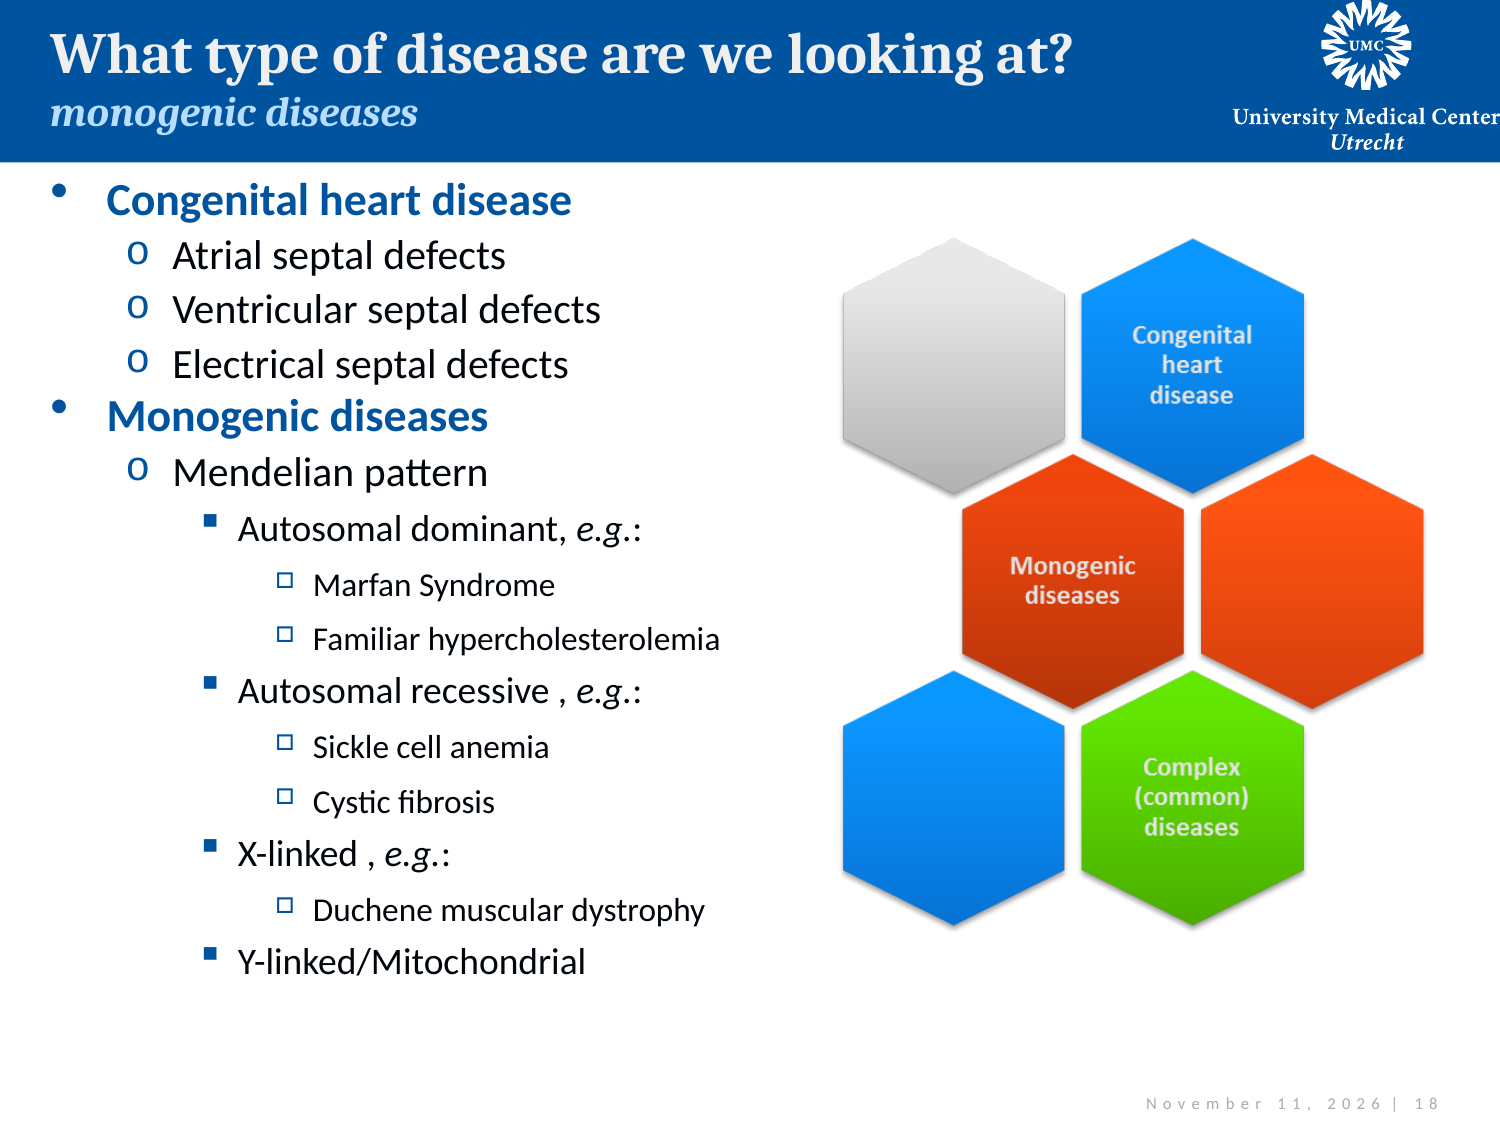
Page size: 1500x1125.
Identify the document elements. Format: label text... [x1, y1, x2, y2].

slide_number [1068, 1087, 1453, 1118]
picture [806, 229, 1463, 951]
list Congenital heart disease Atrial septal defects Ventricular septal defects Electrical septal defects Monogenic diseases Mendelian pattern Autosomal dominant, e.g.: Marfan Syndrome Familiar hypercholesterolemia Autosomal recessive , e.g.: Sickle cell anemia Cystic fibrosis X-linked , e.g.: Duchene muscular dystrophy Y-linked/Mitochondrial [35, 162, 1453, 1078]
title What type of disease are we looking at? monogenic diseases [34, 0, 1238, 151]
